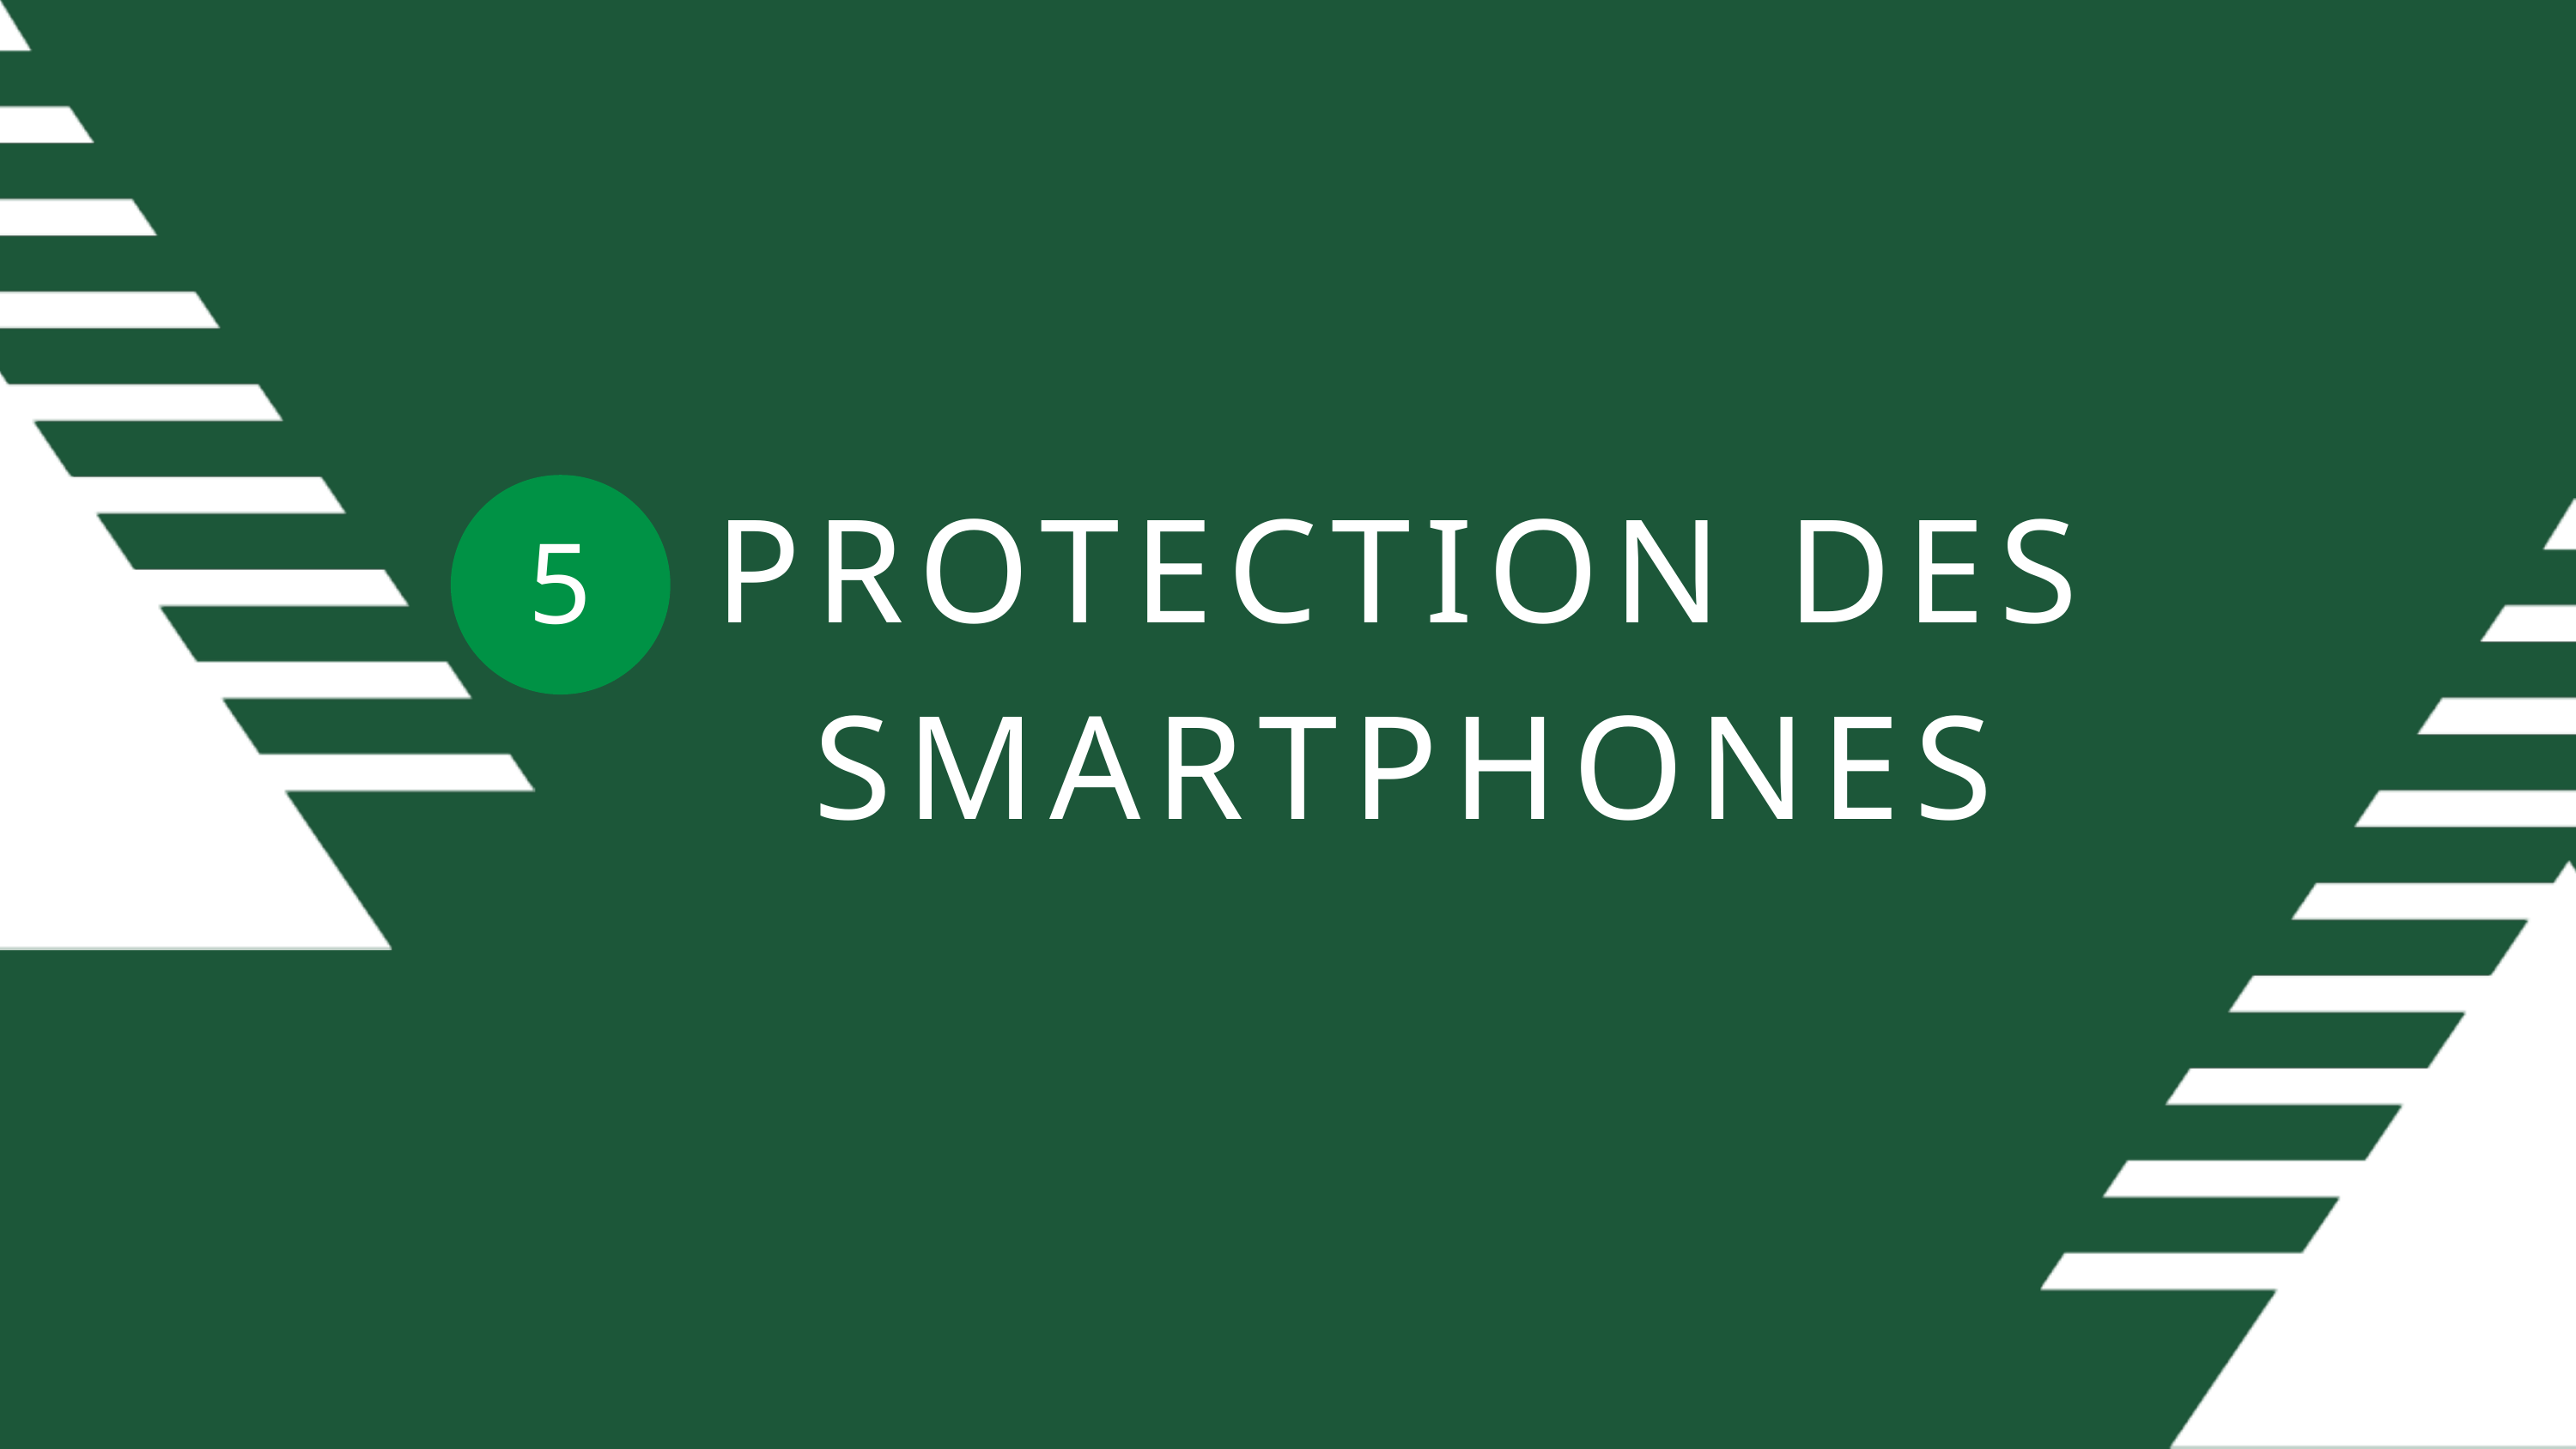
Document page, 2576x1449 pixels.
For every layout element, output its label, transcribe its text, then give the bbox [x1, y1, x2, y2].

text_box [0, 0, 536, 950]
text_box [450, 474, 671, 695]
text_box [2040, 498, 2576, 1449]
text_box PROTECTION DES SMARTPHONES [536, 453, 2396, 849]
